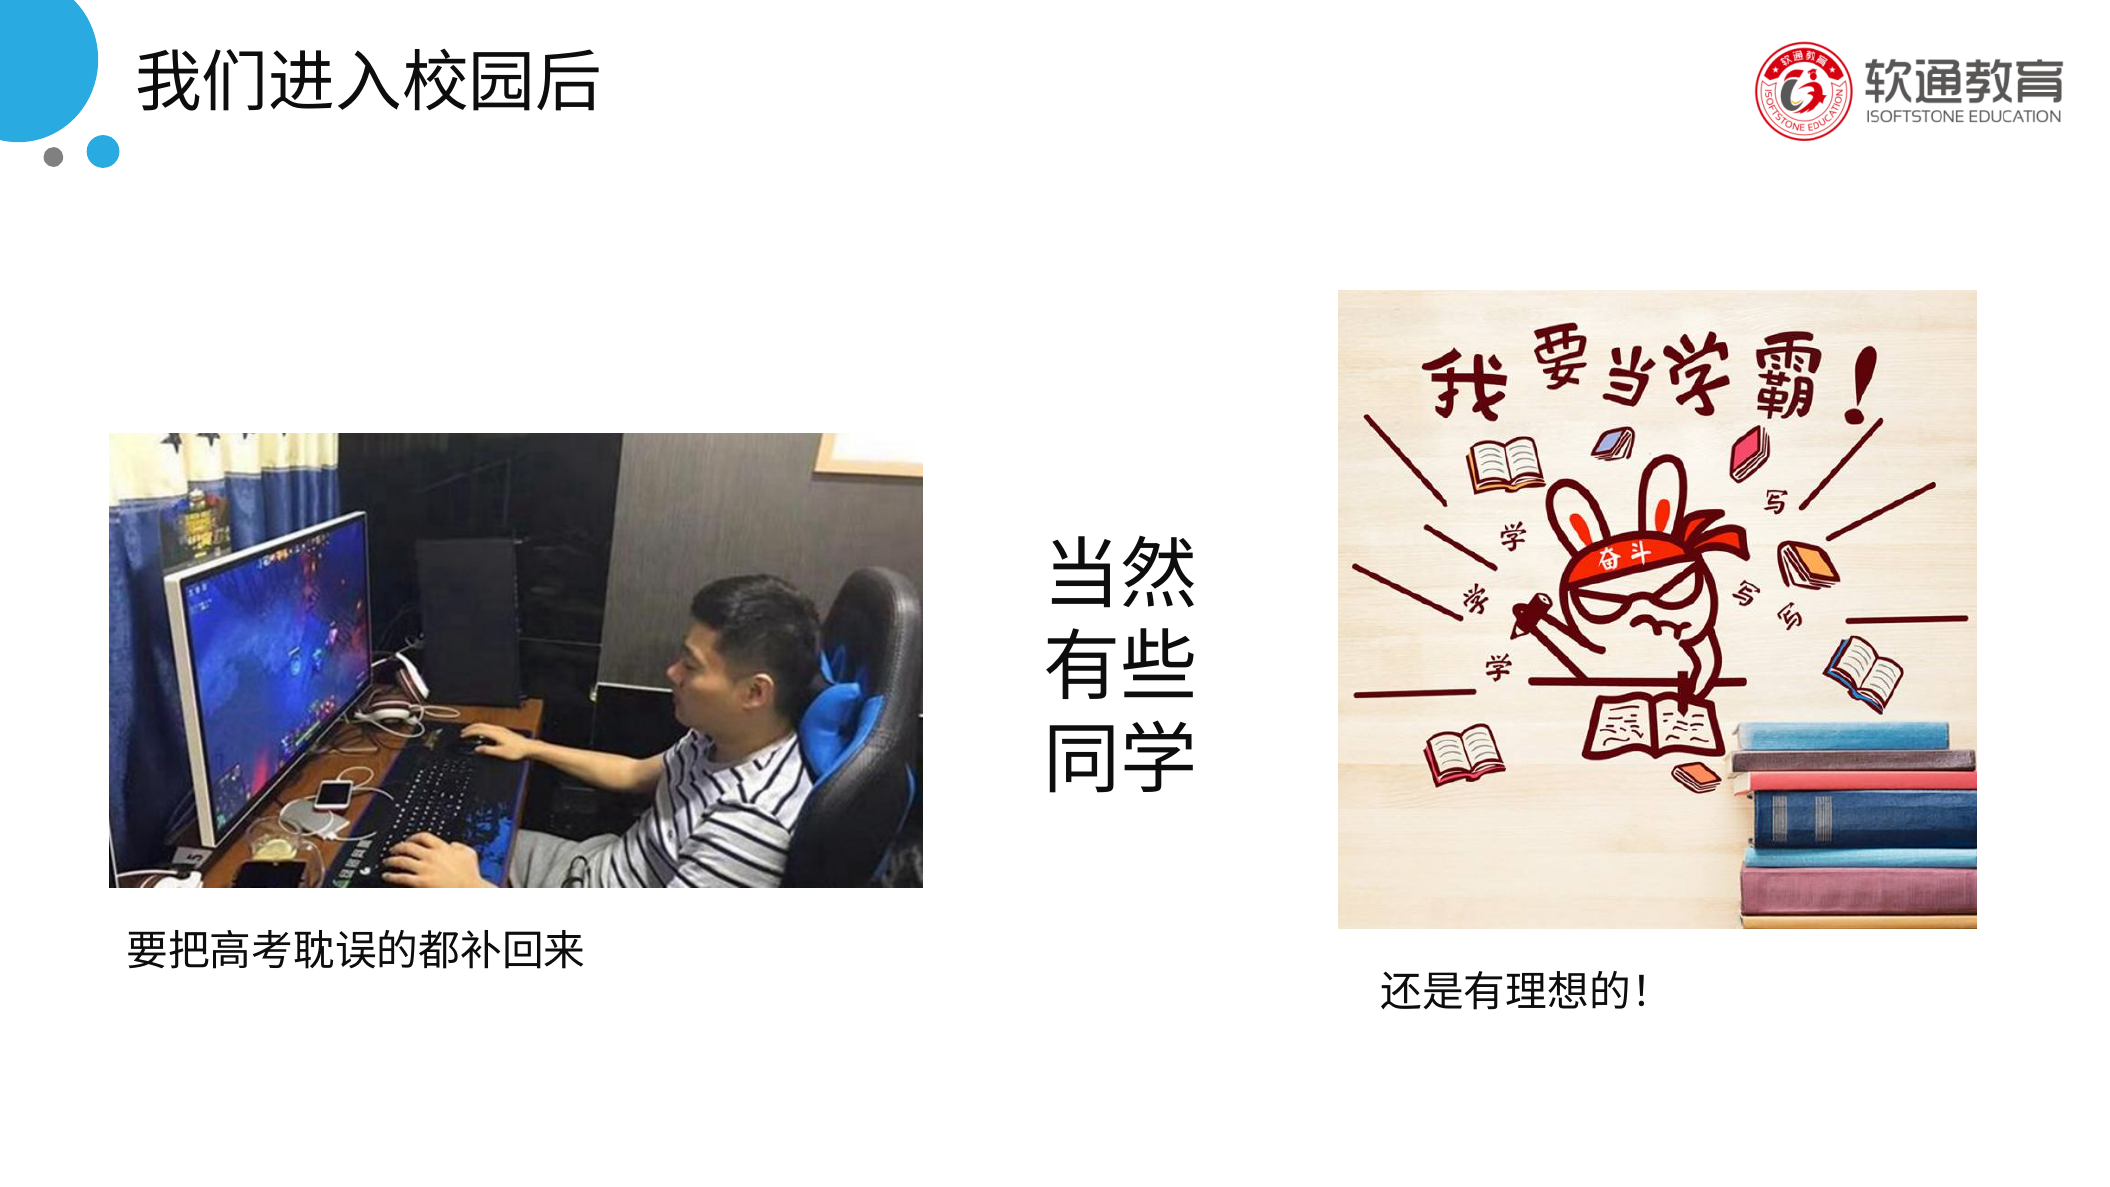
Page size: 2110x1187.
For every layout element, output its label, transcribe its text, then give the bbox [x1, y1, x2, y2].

picture [1751, 40, 2067, 143]
text_box 我们进入校园后 [135, 38, 1270, 119]
text_box 当然 有些 同学 [1032, 518, 1270, 807]
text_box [1337, 290, 1977, 1022]
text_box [109, 433, 923, 982]
